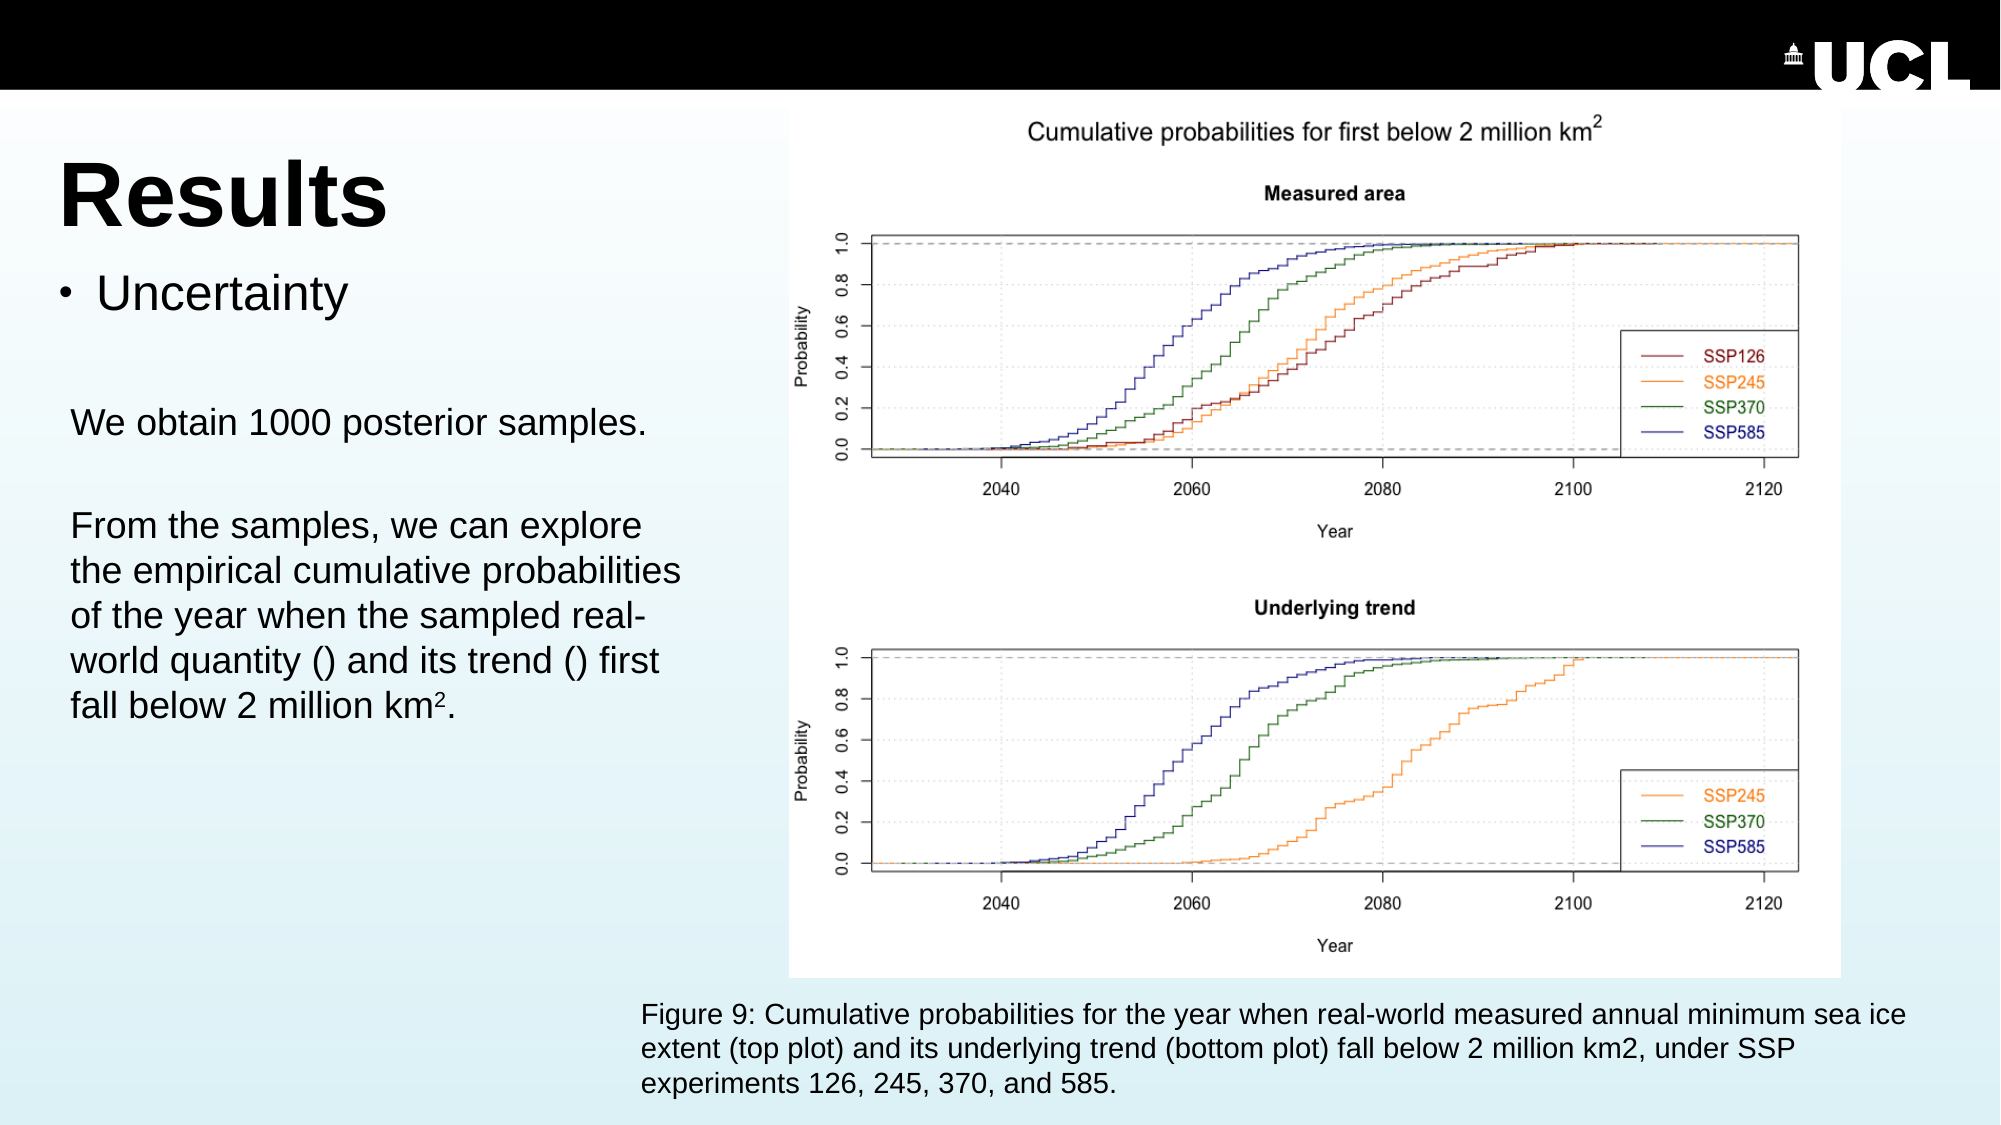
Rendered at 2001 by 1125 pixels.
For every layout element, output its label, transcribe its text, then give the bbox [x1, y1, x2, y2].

list Uncertainty [59, 496, 626, 858]
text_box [626, 108, 1970, 1109]
picture [0, 0, 2001, 90]
title Results [59, 147, 626, 267]
text_box We obtain 1000 posterior samples. [55, 390, 626, 496]
list Uncertainty [59, 267, 626, 390]
